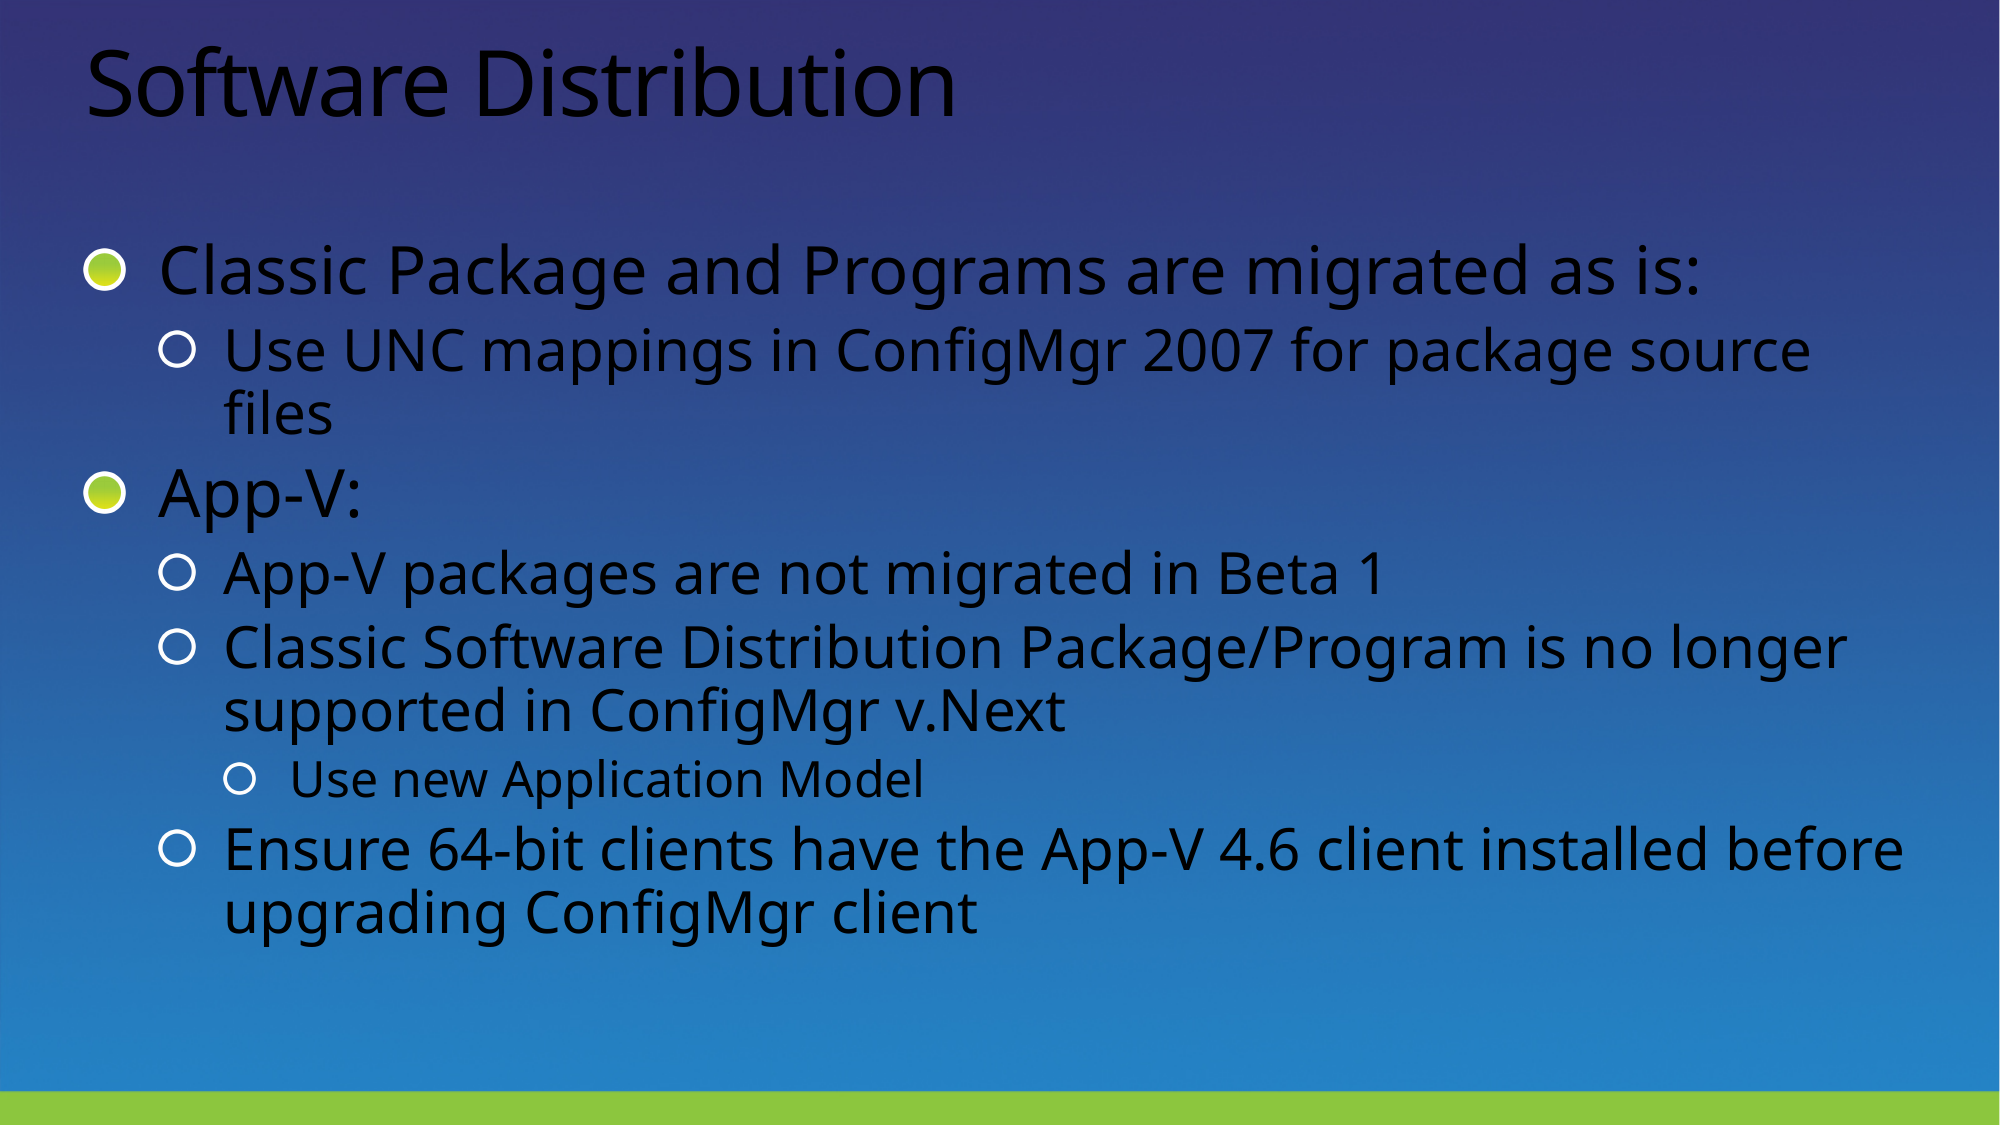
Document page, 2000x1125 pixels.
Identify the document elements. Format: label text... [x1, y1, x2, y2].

picture [0, 0, 2000, 1125]
list Classic Package and Programs are migrated as is: Use UNC mappings in ConfigMgr 2007 for package source files App-V: App-V packages are not migrated in Beta 1 Classic Software Distribution Package/Program is no longer supported in ConfigMgr v.Next Use new Application Model Ensure 64-bit clients have the App-V 4.6 client installed before upgrading ConfigMgr client [83, 237, 1917, 904]
title Software Distribution [85, 37, 1914, 138]
